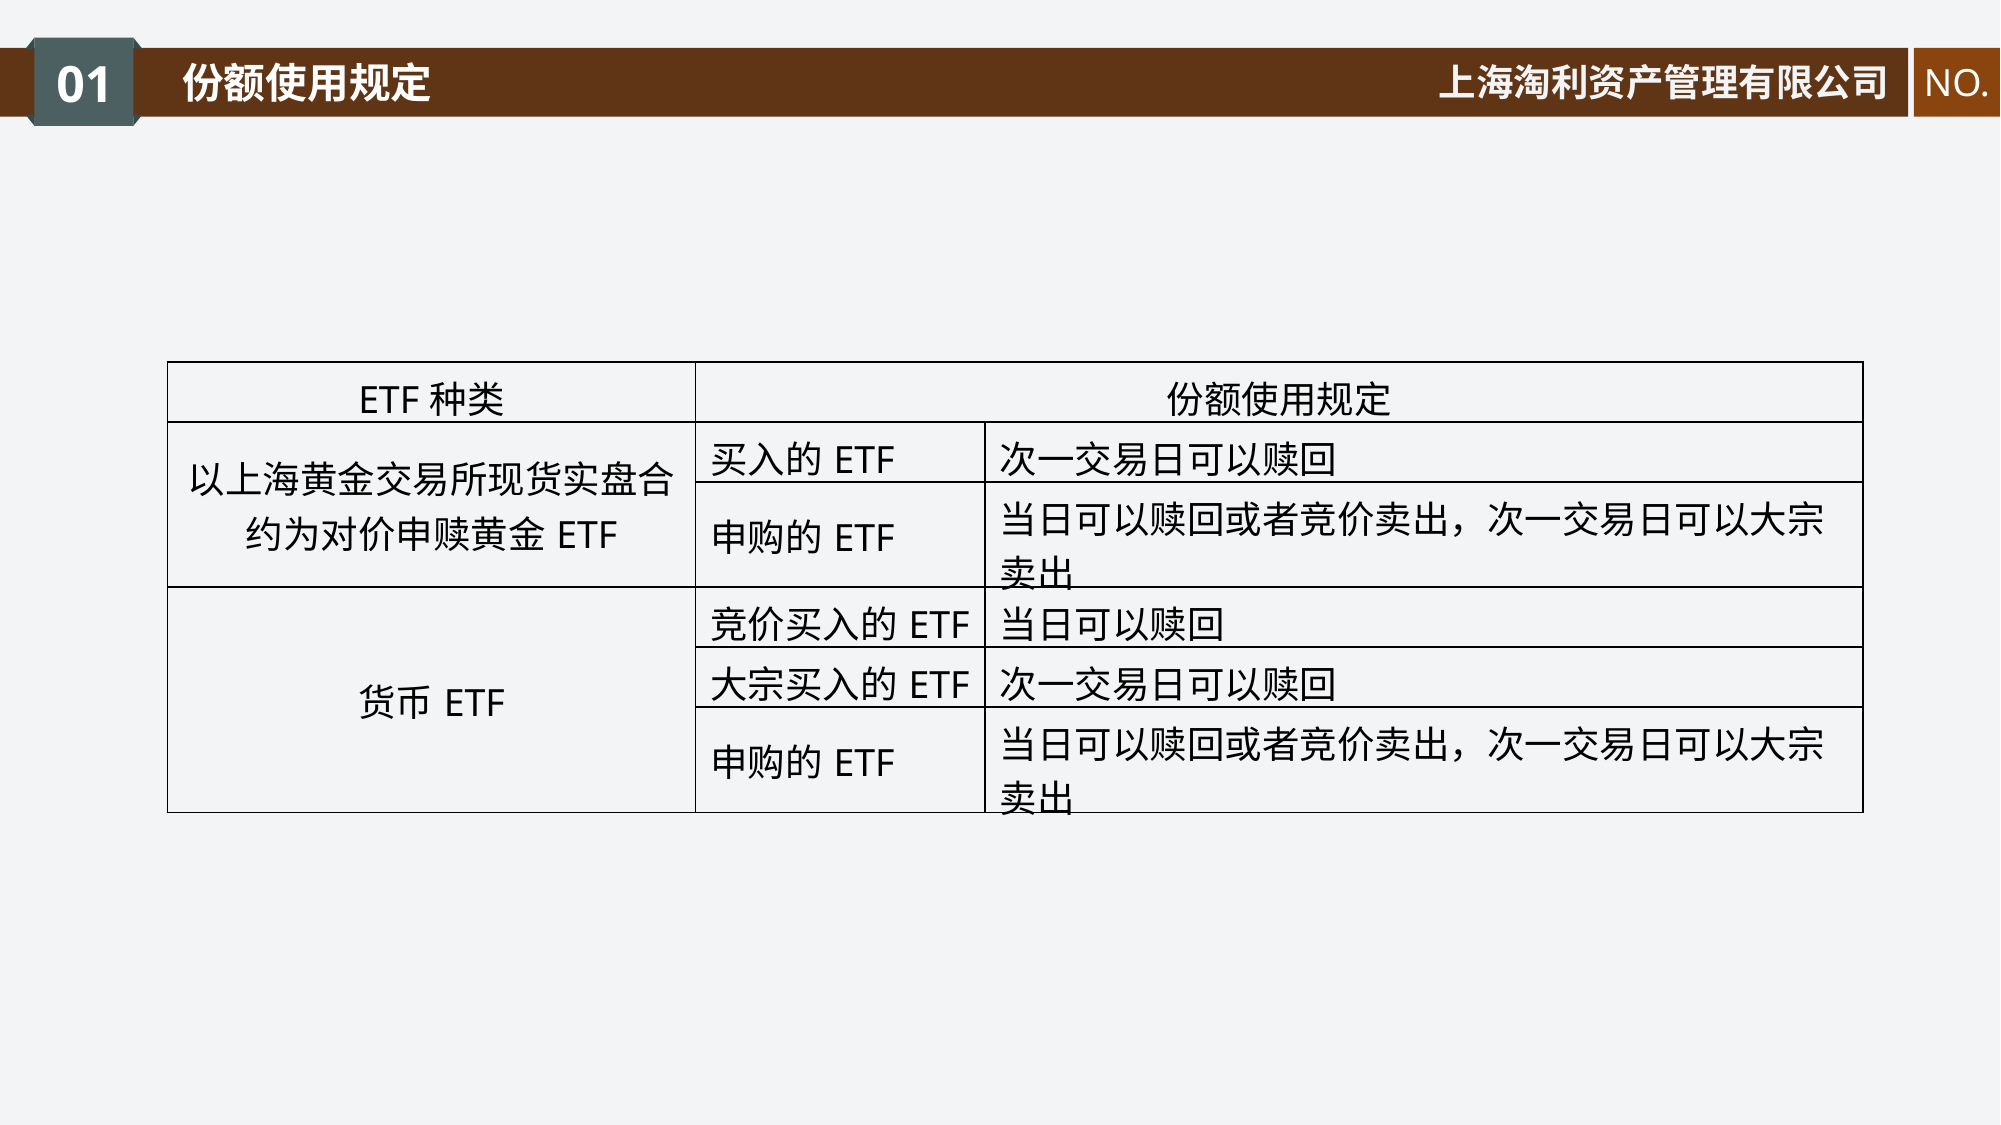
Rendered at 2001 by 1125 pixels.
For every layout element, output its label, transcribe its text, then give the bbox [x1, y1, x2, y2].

table_cell 申购的ETF [696, 483, 984, 586]
table_cell 大宗买入的ETF [696, 648, 984, 706]
text_box 上海淘利资产管理有限公司 [1423, 51, 1904, 112]
table_cell 当日可以赎回或者竞价卖出，次一交易日可以大宗卖出 [986, 708, 1862, 812]
table_header ETF种类 [168, 363, 695, 421]
table_cell 次一交易日可以赎回 [986, 648, 1862, 706]
table_cell 次一交易日可以赎回 [986, 423, 1862, 481]
text_box NO. [1906, 51, 2000, 112]
table_cell 当日可以赎回或者竞价卖出，次一交易日可以大宗卖出 [986, 483, 1862, 586]
text_box 01 [32, 45, 138, 120]
table_cell 竞价买入的ETF [696, 588, 984, 646]
table_cell 以上海黄金交易所现货实盘合约为对价申赎黄金ETF [168, 423, 695, 586]
table_cell 买入的ETF [696, 423, 984, 481]
text_box 份额使用规定 [167, 48, 761, 114]
table_cell 申购的ETF [696, 708, 984, 812]
table_header 份额使用规定 [696, 363, 1862, 421]
table_cell 货币ETF [168, 588, 695, 812]
table_cell 当日可以赎回 [986, 588, 1862, 646]
